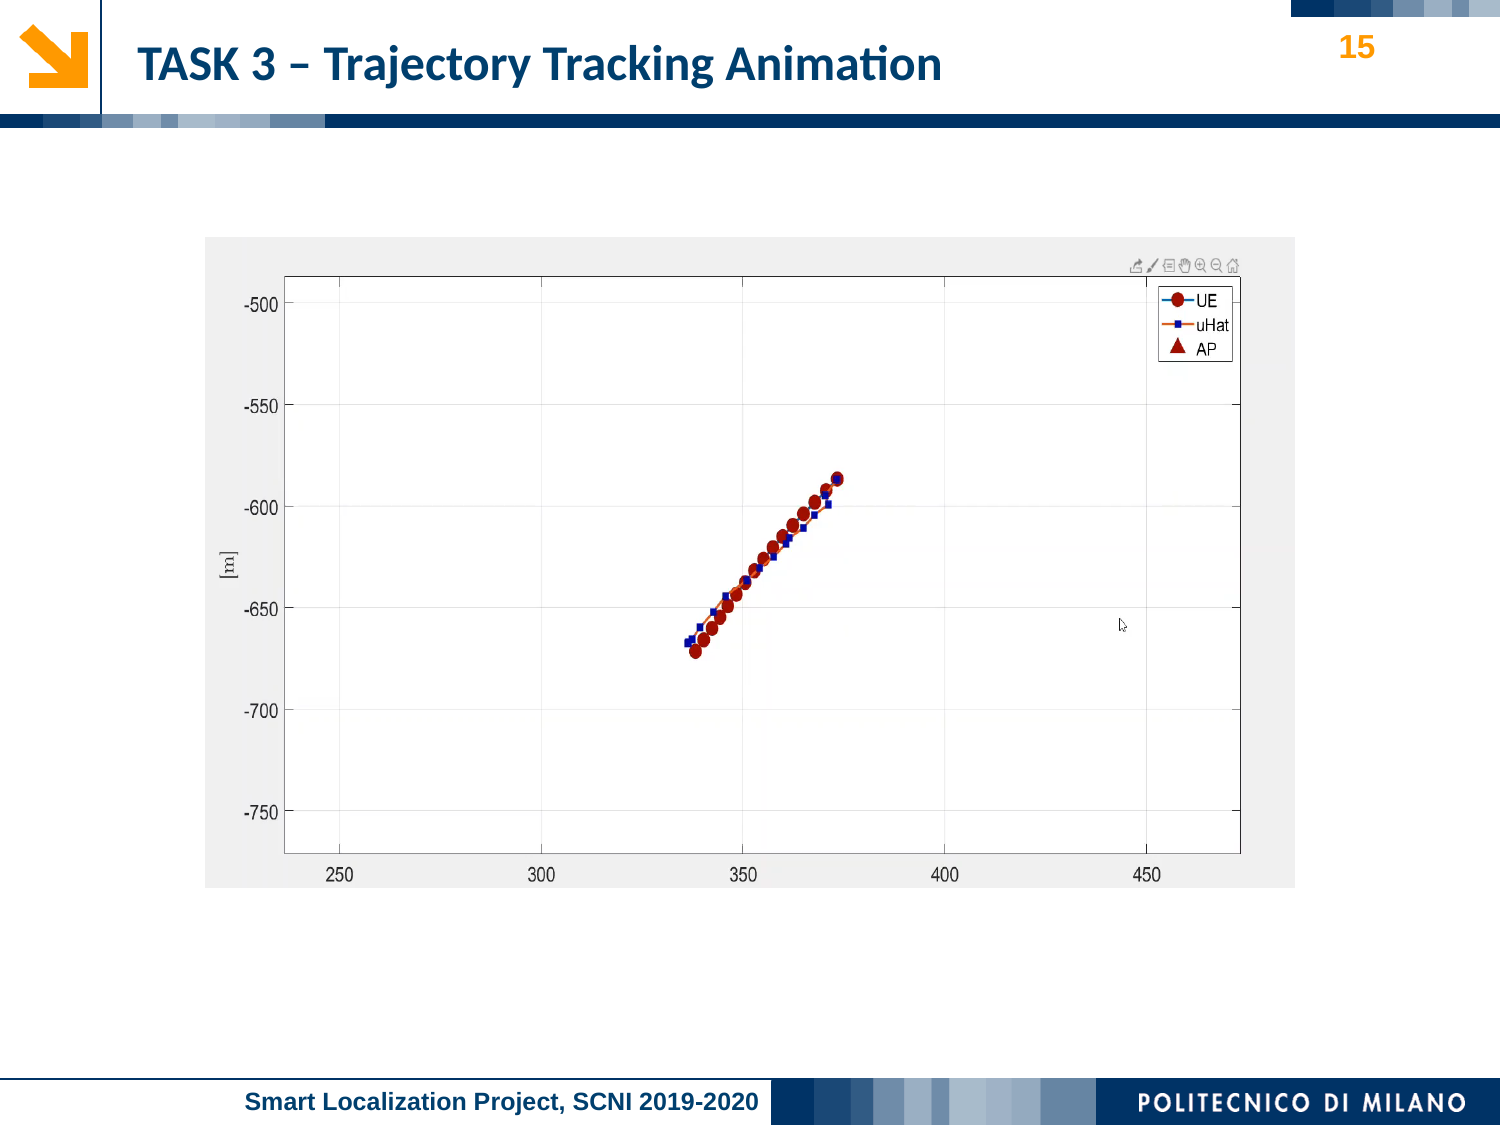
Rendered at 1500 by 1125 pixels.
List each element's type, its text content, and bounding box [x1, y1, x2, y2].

picture [0, 1074, 1500, 1125]
title TASK 3 – Trajectory Tracking Animation [137, 30, 1275, 169]
picture [0, 0, 1500, 128]
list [204, 236, 1296, 889]
